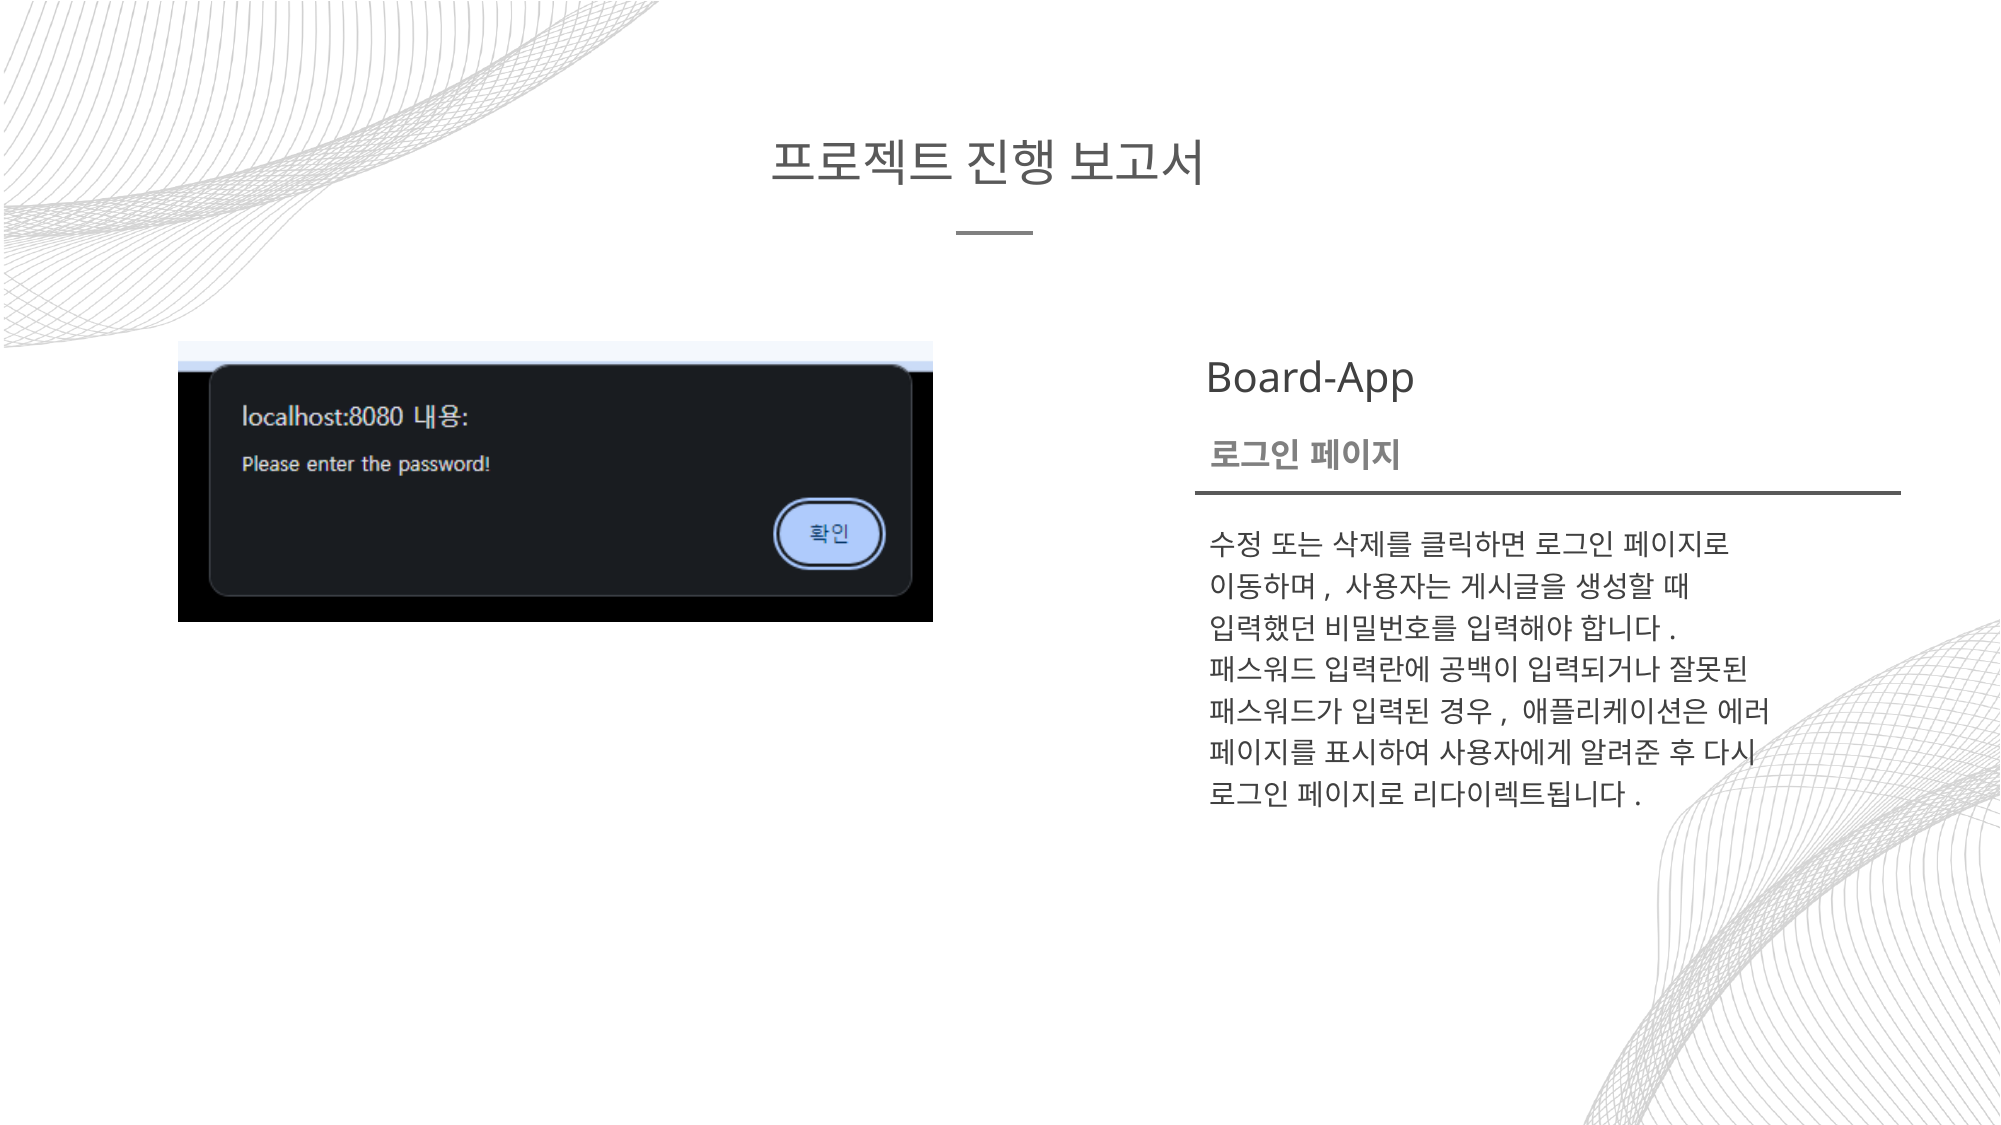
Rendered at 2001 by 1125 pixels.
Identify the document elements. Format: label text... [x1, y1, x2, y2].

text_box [113, 233, 1901, 1007]
text_box 프로젝트 진행 보고서 [755, 124, 1245, 199]
picture [178, 341, 933, 622]
